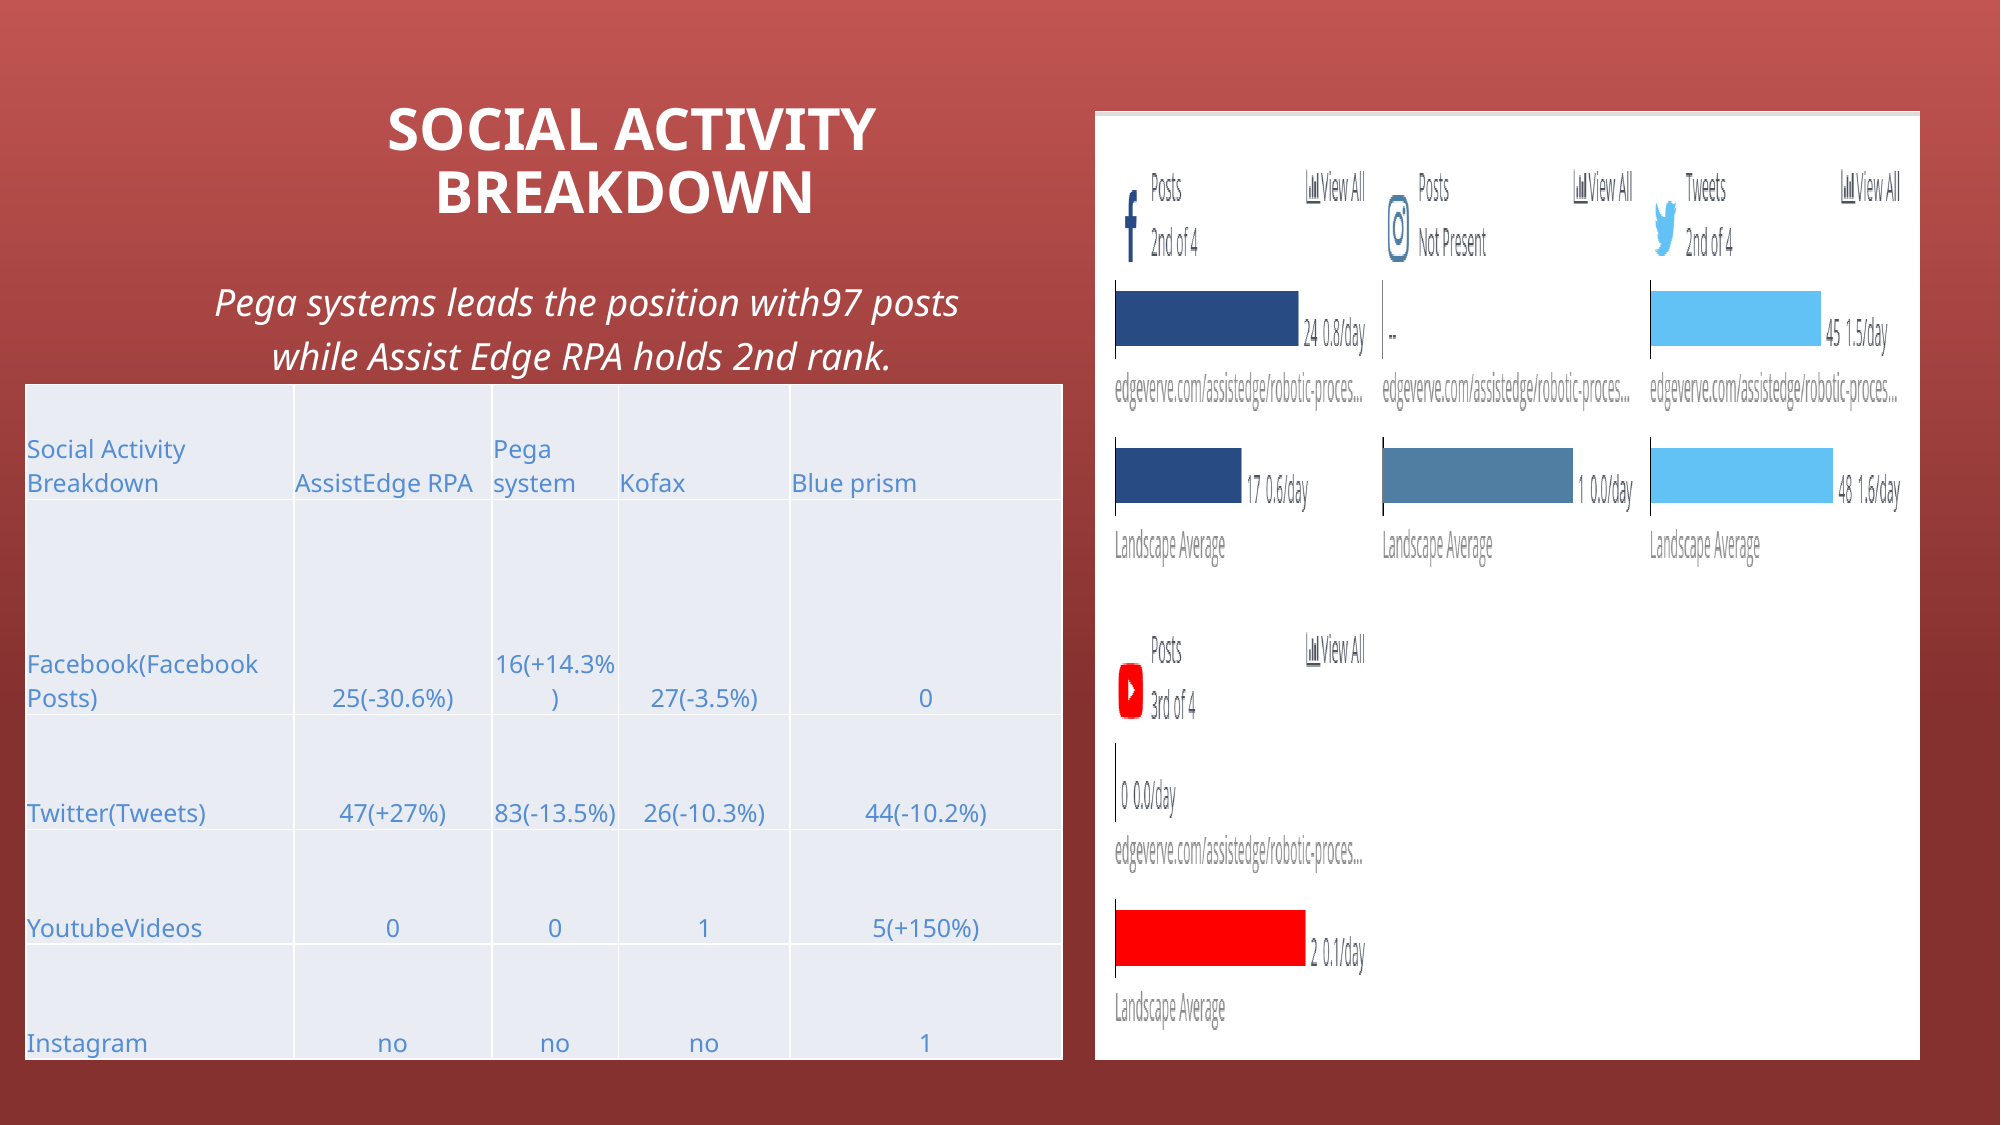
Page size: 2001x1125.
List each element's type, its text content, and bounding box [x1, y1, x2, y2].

table_cell 83(-13.5%) [493, 715, 618, 829]
table_cell no [493, 945, 618, 1058]
table_cell 0 [295, 830, 491, 943]
table_cell 0 [791, 500, 1061, 714]
table_cell no [295, 945, 491, 1058]
title Social Activity Breakdown [265, 73, 1000, 234]
table_cell 5(+150%) [791, 830, 1061, 943]
table_cell 1 [619, 830, 789, 943]
table_cell 26(-10.3%) [619, 715, 789, 829]
table_cell 16(+14.3%) [493, 500, 618, 714]
table_cell 1 [791, 945, 1061, 1058]
table_header AssistEdge RPA [295, 385, 491, 499]
table_cell 47(+27%) [295, 715, 491, 829]
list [1094, 111, 1921, 1060]
table_cell 25(-30.6%) [295, 500, 491, 714]
table_header Social Activity Breakdown [27, 385, 293, 499]
table_cell Instagram [27, 945, 293, 1058]
table_cell 27(-3.5%) [619, 500, 789, 714]
table_cell no [619, 945, 789, 1058]
table_cell 0 [493, 830, 618, 943]
table_cell YoutubeVideos [27, 830, 293, 943]
table_cell Twitter(Tweets) [27, 715, 293, 829]
table_header Pega system [493, 385, 618, 499]
table_cell Facebook(Facebook Posts) [27, 500, 293, 714]
table_header Blue prism [791, 385, 1061, 499]
table_cell 44(-10.2%) [791, 715, 1061, 829]
list Pega systems leads the position with97 posts while Assist Edge RPA holds 2nd rank. [174, 262, 1000, 384]
table_header Kofax [619, 385, 789, 499]
